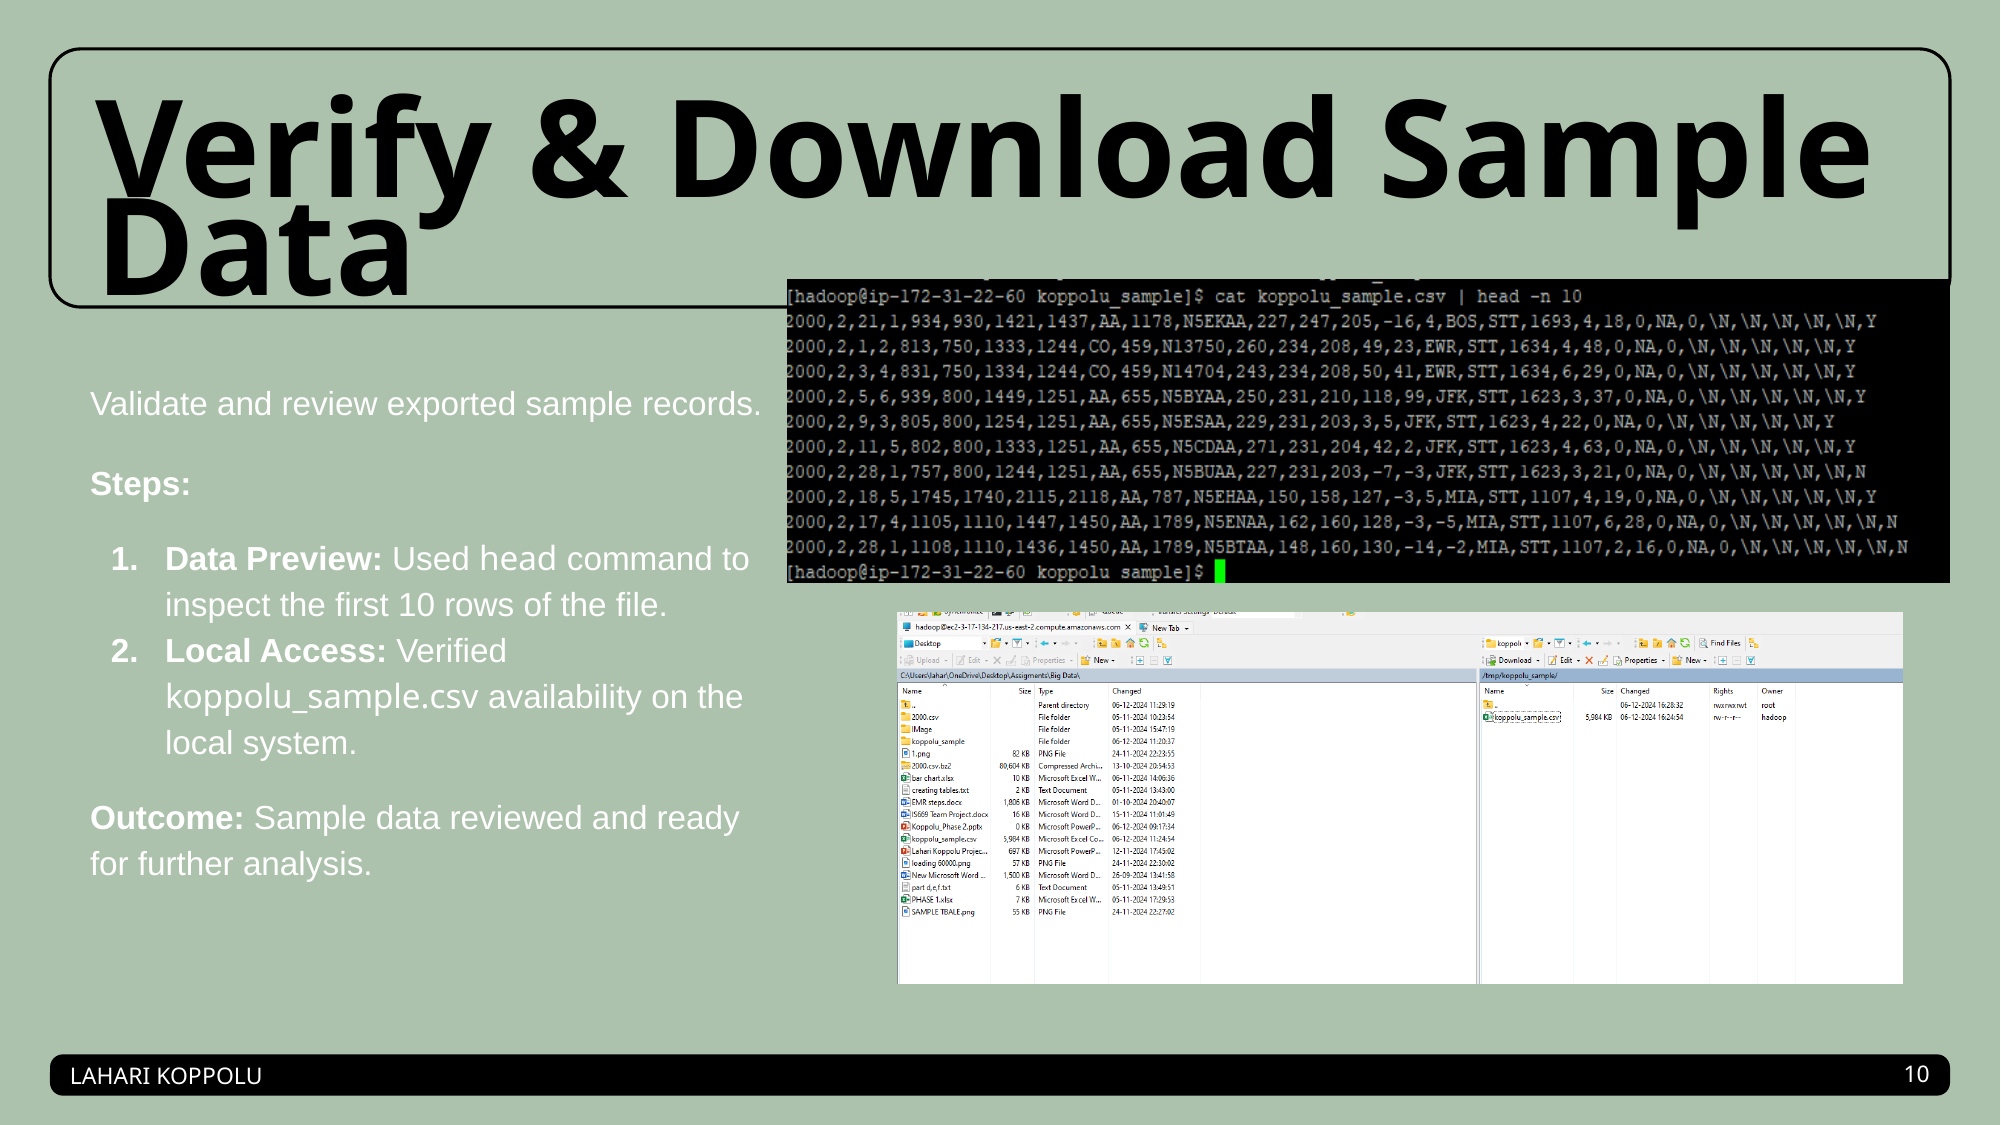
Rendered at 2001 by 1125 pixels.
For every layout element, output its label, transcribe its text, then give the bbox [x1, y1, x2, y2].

text_box Validate and review exported sample records. Steps: Data Preview: Used head command to inspect the first 10 rows of the file. Local Access: Verified koppolu_sample.csv availability on the local system. Outcome: Sample data reviewed and ready for further analysis. [74, 367, 782, 897]
title Verify & Download Sample Data [74, 99, 1926, 321]
picture [787, 278, 1951, 583]
picture [896, 611, 1903, 984]
subtitle LAHARI KOPPOLU [50, 1054, 858, 1096]
